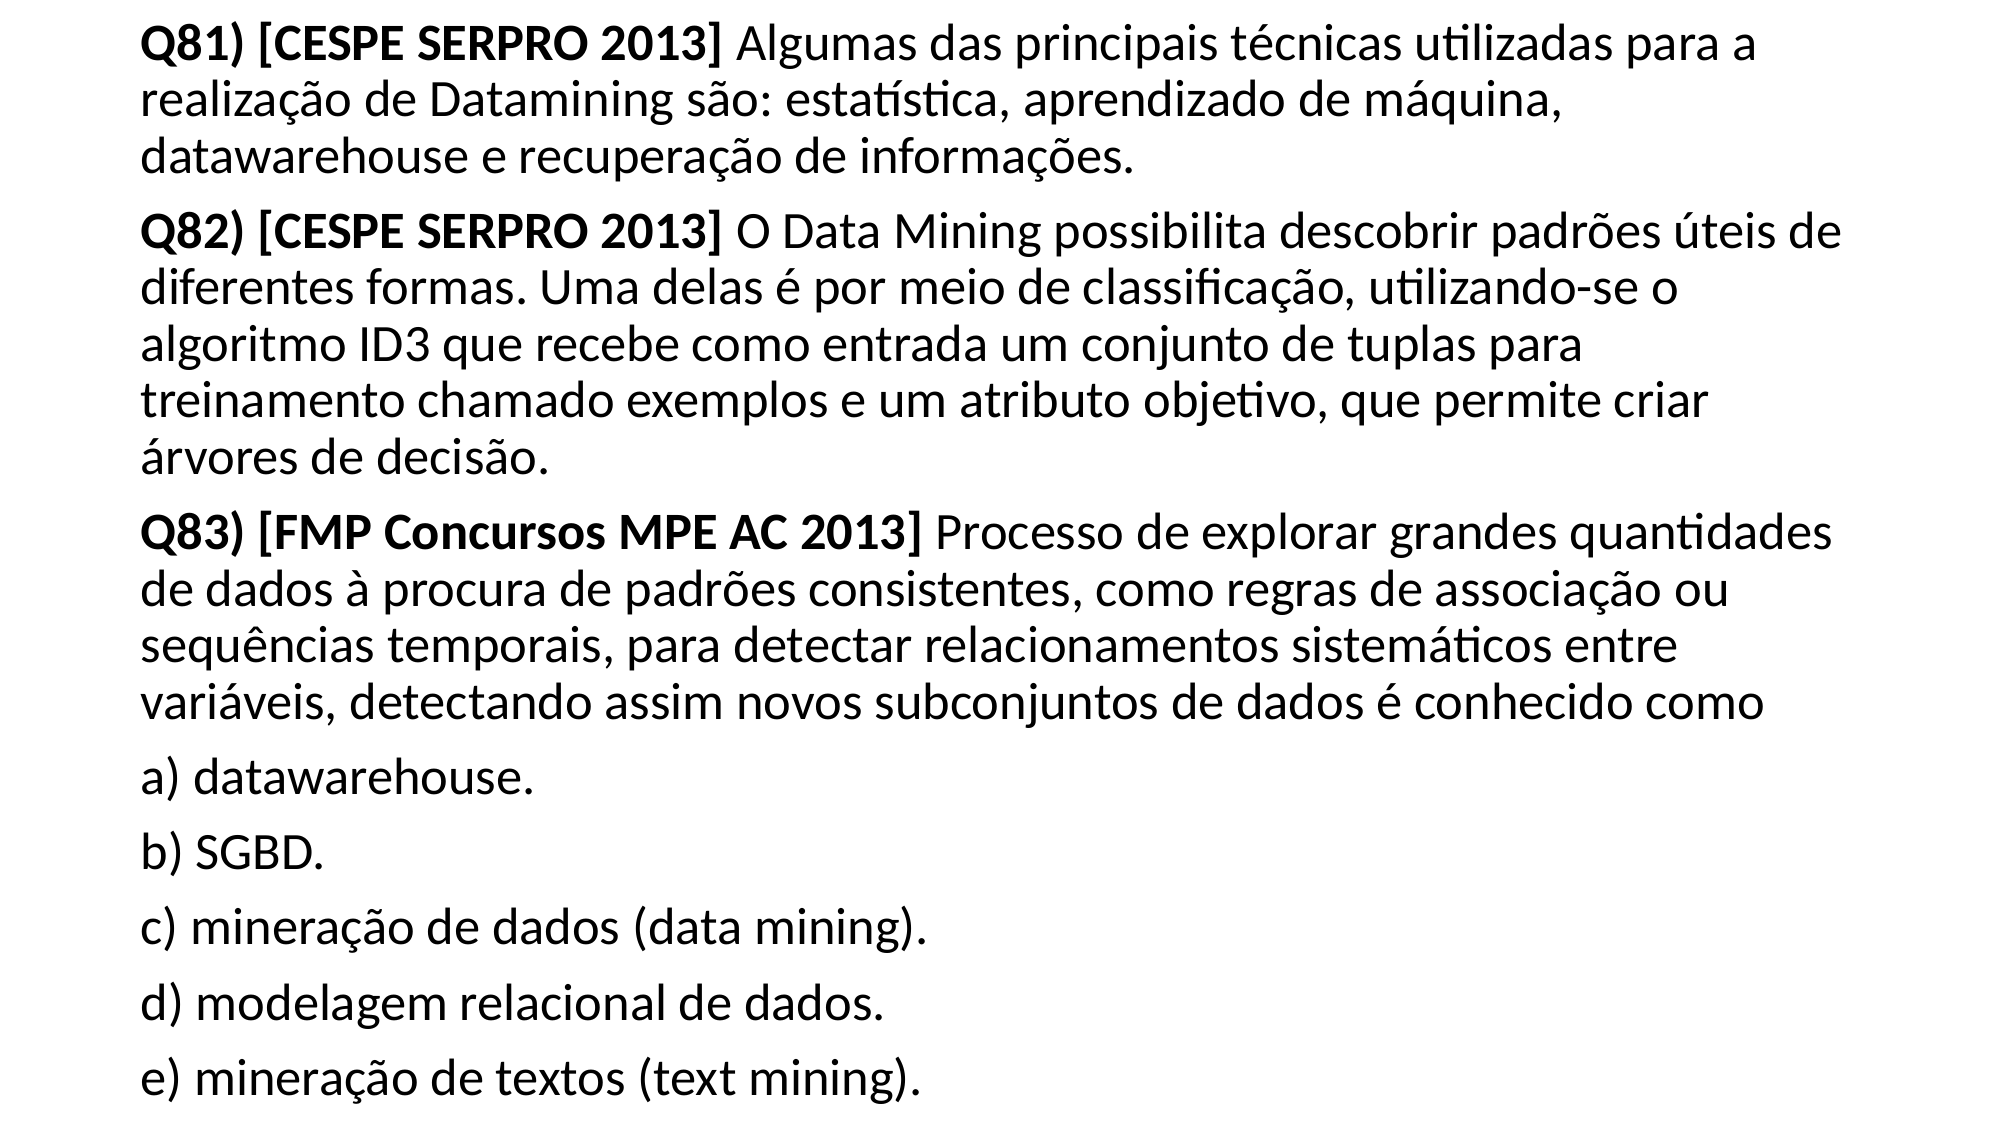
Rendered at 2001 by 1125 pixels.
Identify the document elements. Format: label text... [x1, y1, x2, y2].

list Q81) [CESPE SERPRO 2013] Algumas das principais técnicas utilizadas para a realização de Datamining são: estatística, aprendizado de máquina, datawarehouse e recuperação de informações. Q82) [CESPE SERPRO 2013] O Data Mining possibilita descobrir padrões úteis de diferentes formas. Uma delas é por meio de classificação, utilizando-se o algoritmo ID3 que recebe como entrada um conjunto de tuplas para treinamento chamado exemplos e um atributo objetivo, que permite criar árvores de decisão. Q83) [FMP Concursos MPE AC 2013] Processo de explorar grandes quantidades de dados à procura de padrões consistentes, como regras de associação ou sequências temporais, para detectar relacionamentos sistemáticos entre variáveis, detectando assim novos subconjuntos de dados é conhecido como a) datawarehouse. b) SGBD. c) mineração de dados (data mining). d) modelagem relacional de dados. e) mineração de textos (text mining). [125, 7, 1875, 1118]
